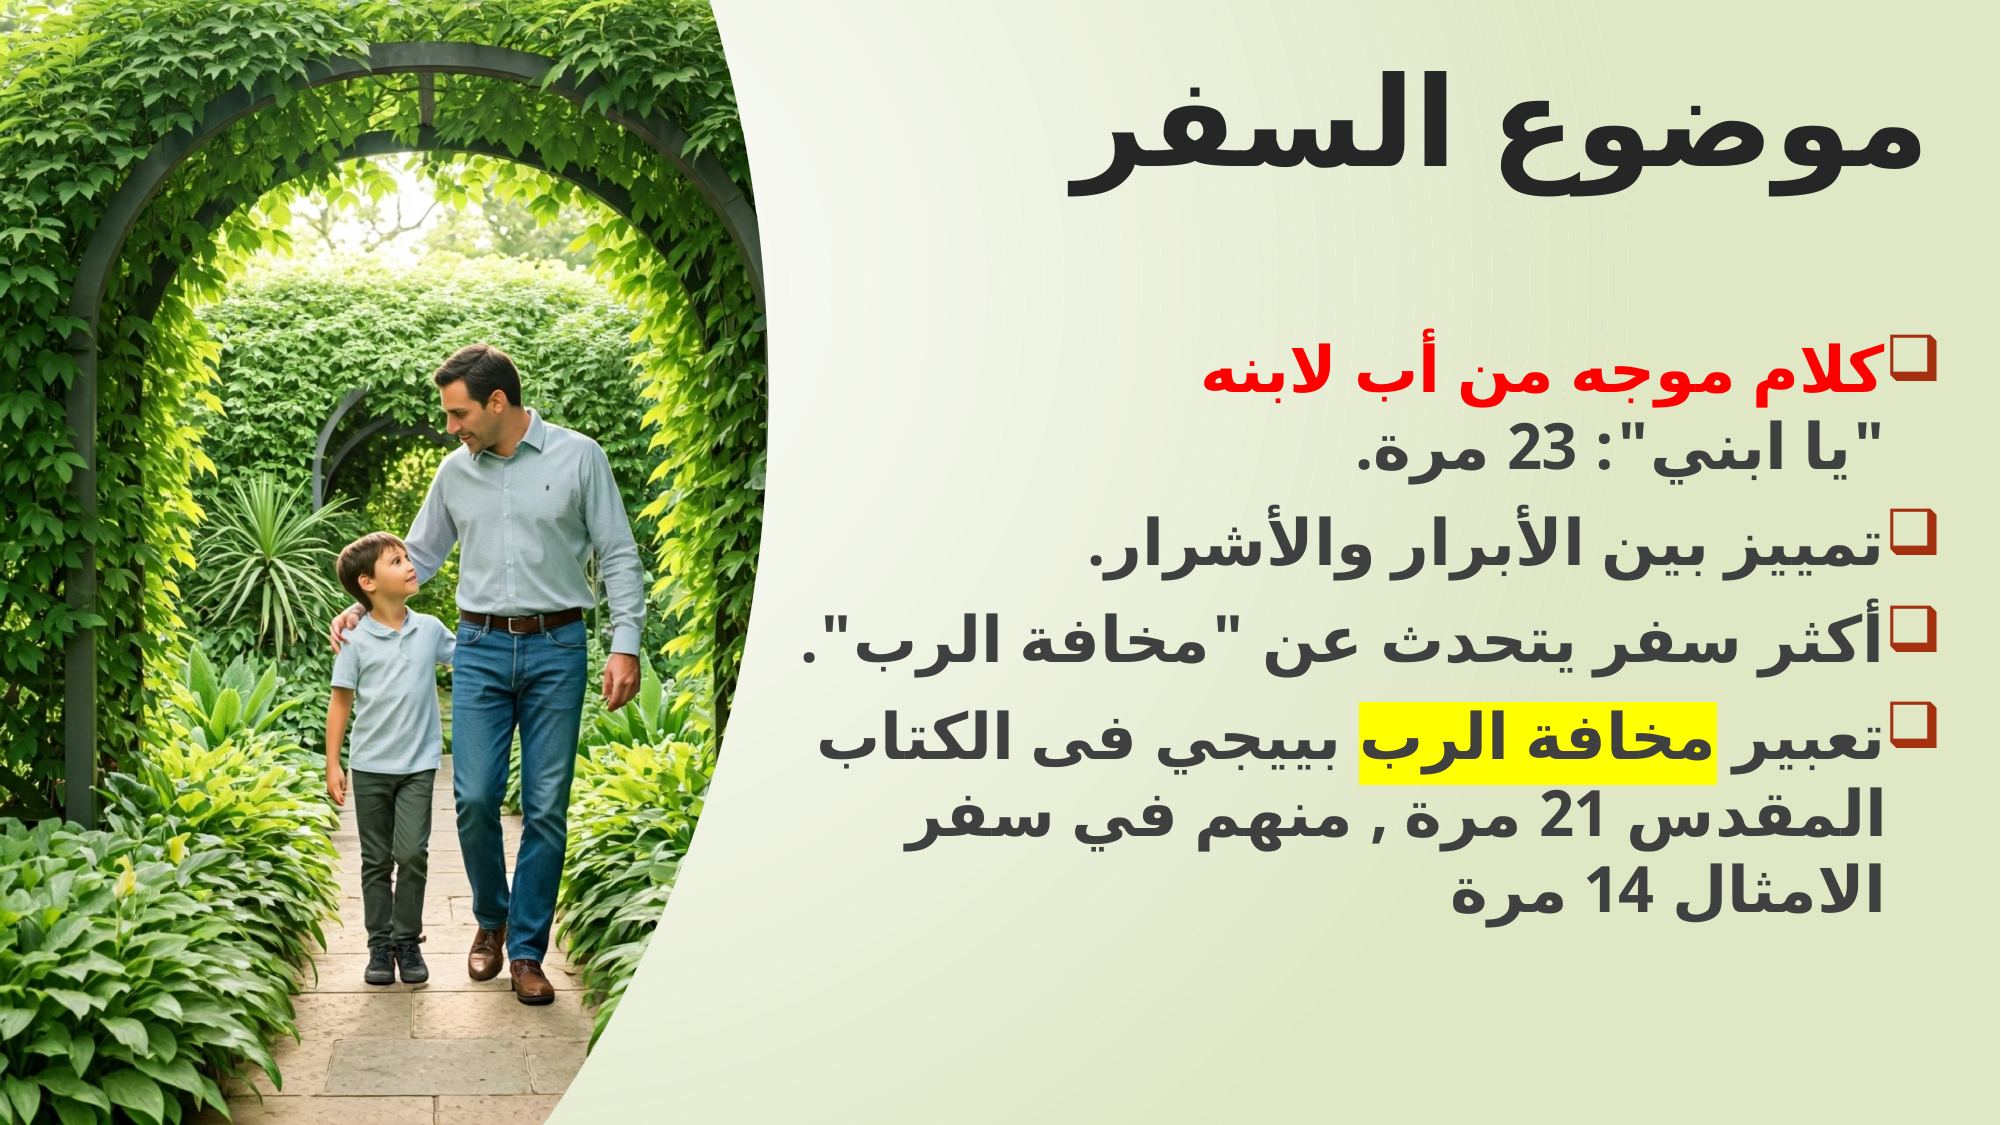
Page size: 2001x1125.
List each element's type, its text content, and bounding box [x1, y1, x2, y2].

list كلام موجه من أب لابنه "يا ابني": 23 مرة. تمييز بين الأبرار والأشرار. أكثر سفر يتحدث عن "مخافة الرب". تعبير مخافة الرب بييجي فى الكتاب المقدس 21 مرة , منهم في سفر الامثال 14 مرة [787, 320, 1957, 1013]
picture [0, 0, 784, 1125]
title موضوع السفر [939, 33, 1946, 209]
